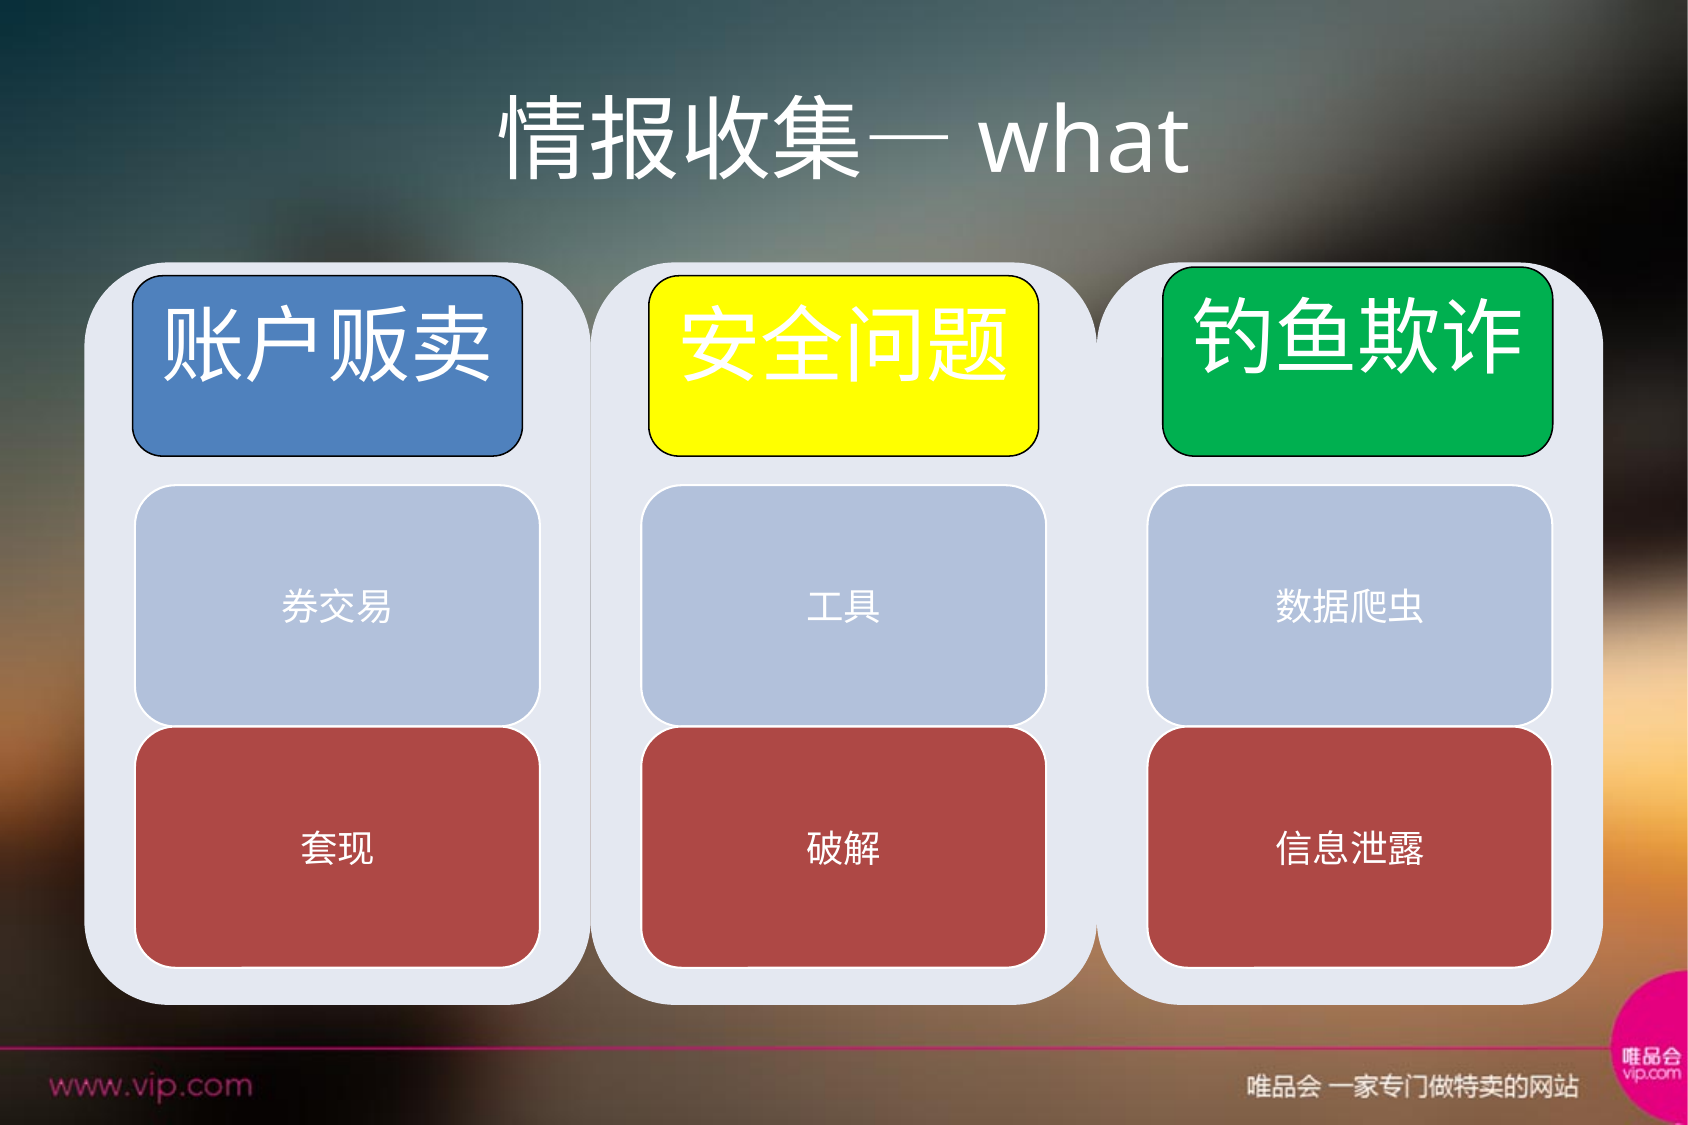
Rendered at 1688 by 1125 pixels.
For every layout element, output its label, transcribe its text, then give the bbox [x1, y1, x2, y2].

picture [0, 0, 1688, 1125]
title 情报收集—what [84, 42, 1604, 231]
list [84, 262, 1604, 1005]
